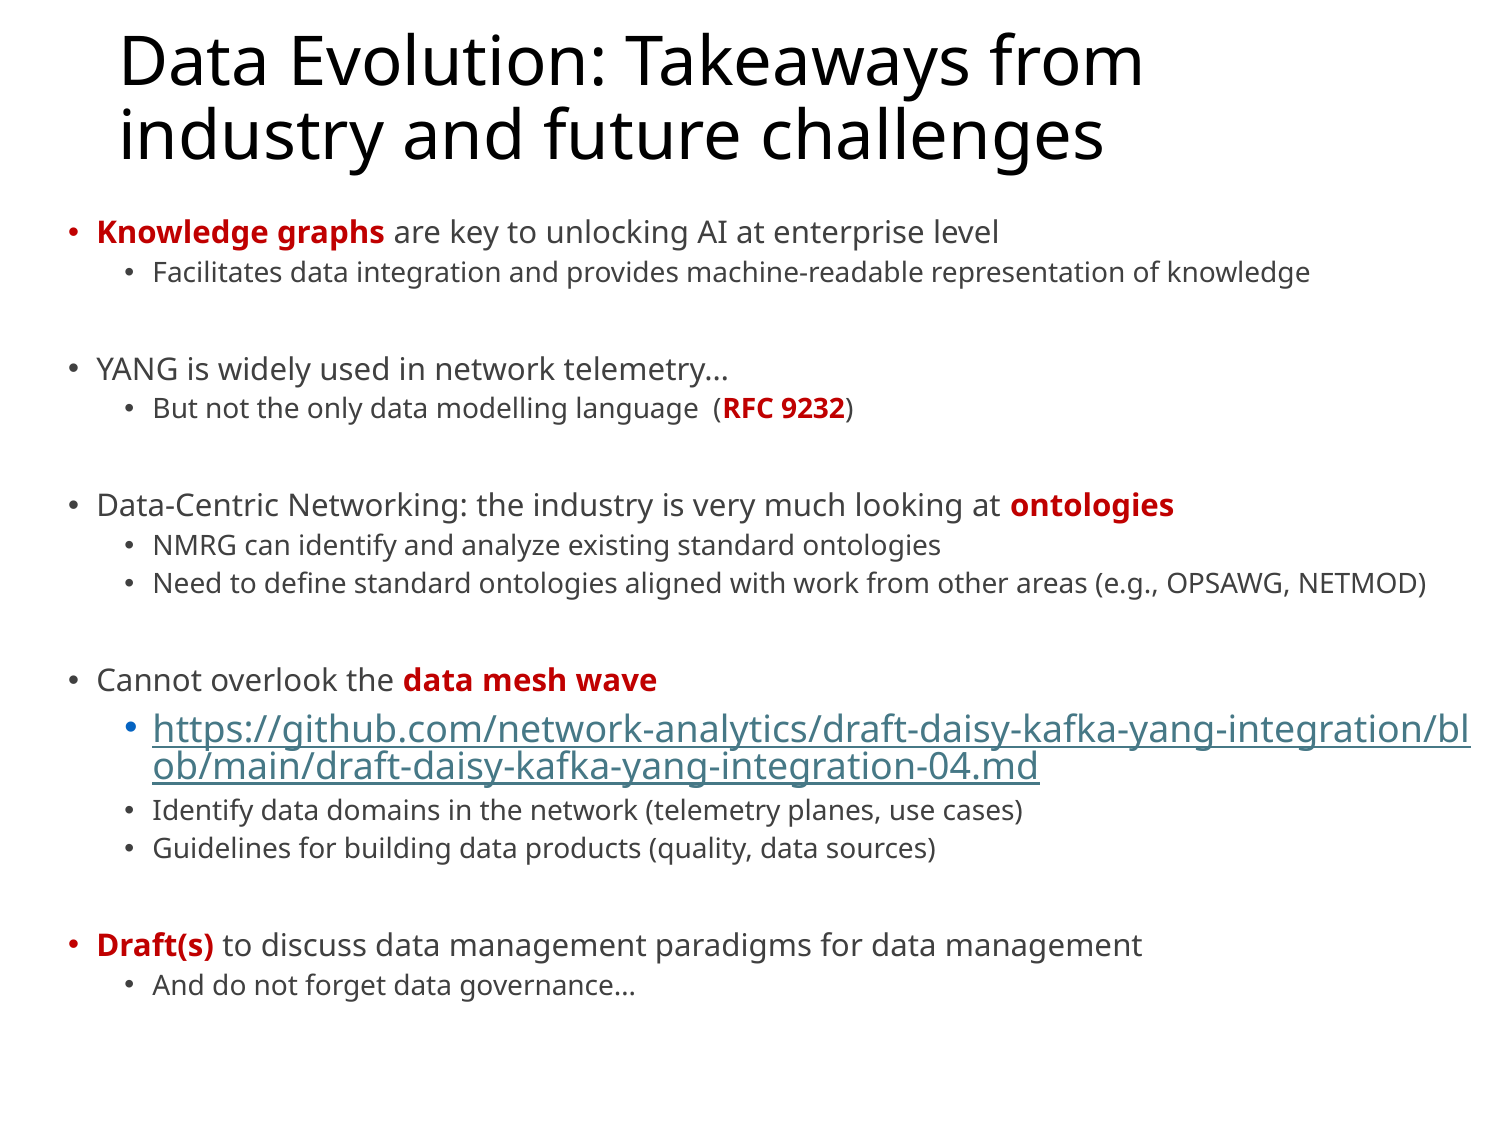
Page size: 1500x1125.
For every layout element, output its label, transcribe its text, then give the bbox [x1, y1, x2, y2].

title Data Evolution: Takeaways from industry and future challenges [103, 0, 1397, 209]
list Knowledge graphs are key to unlocking AI at enterprise level Facilitates data integration and provides machine-readable representation of knowledge YANG is widely used in network telemetry… But not the only data modelling language (RFC 9232) Data-Centric Networking: the industry is very much looking at ontologies NMRG can identify and analyze existing standard ontologies Need to define standard ontologies aligned with work from other areas (e.g., OPSAWG, NETMOD) Cannot overlook the data mesh wave https://github.com/network-analytics/draft-daisy-kafka-yang-integration/blob/main/draft-daisy-kafka-yang-integration-04.md Identify data domains in the network (telemetry planes, use cases) Guidelines for building data products (quality, data sources) Draft(s) to discuss data management paradigms for data management And do not forget data governance… [53, 209, 1486, 1089]
